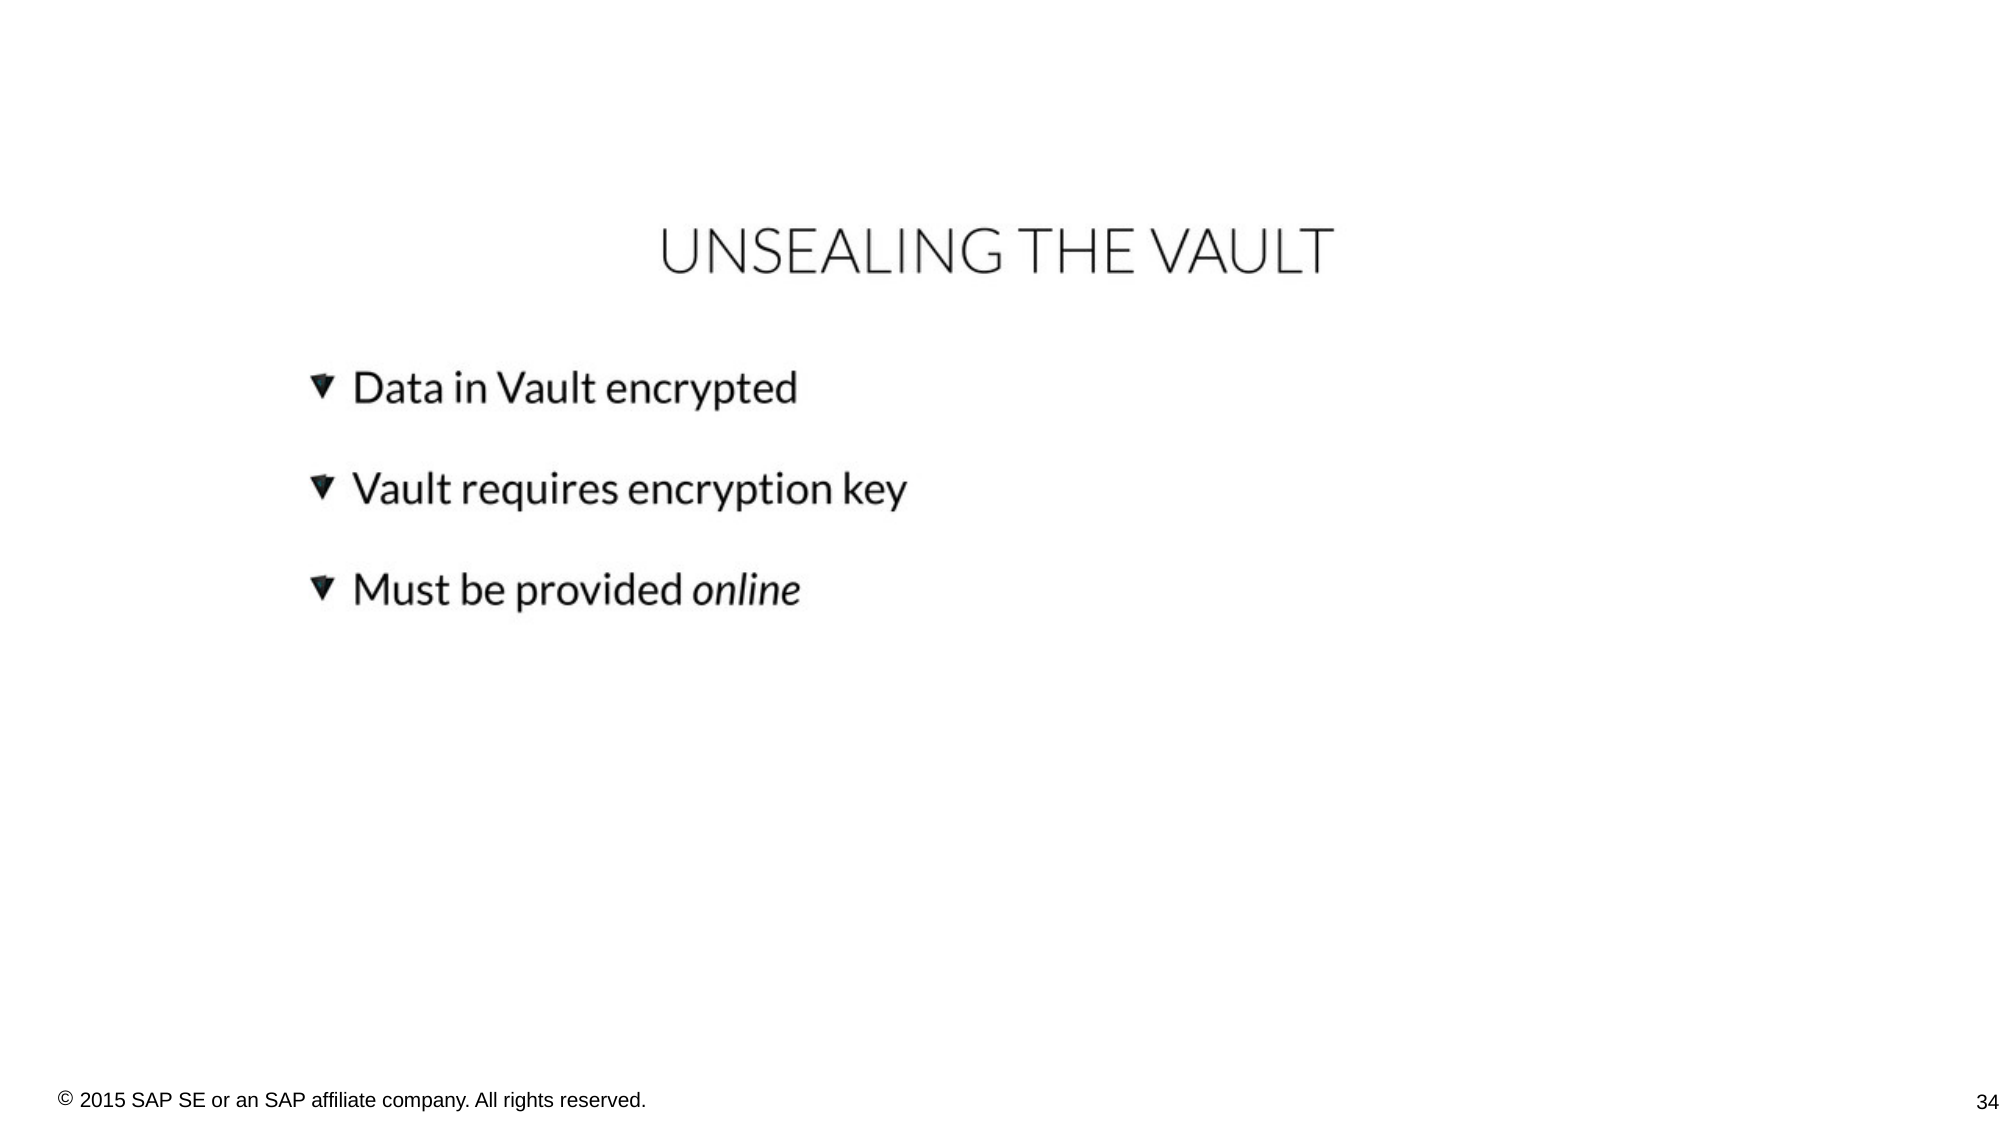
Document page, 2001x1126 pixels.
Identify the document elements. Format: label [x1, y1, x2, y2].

picture [211, 127, 1789, 999]
